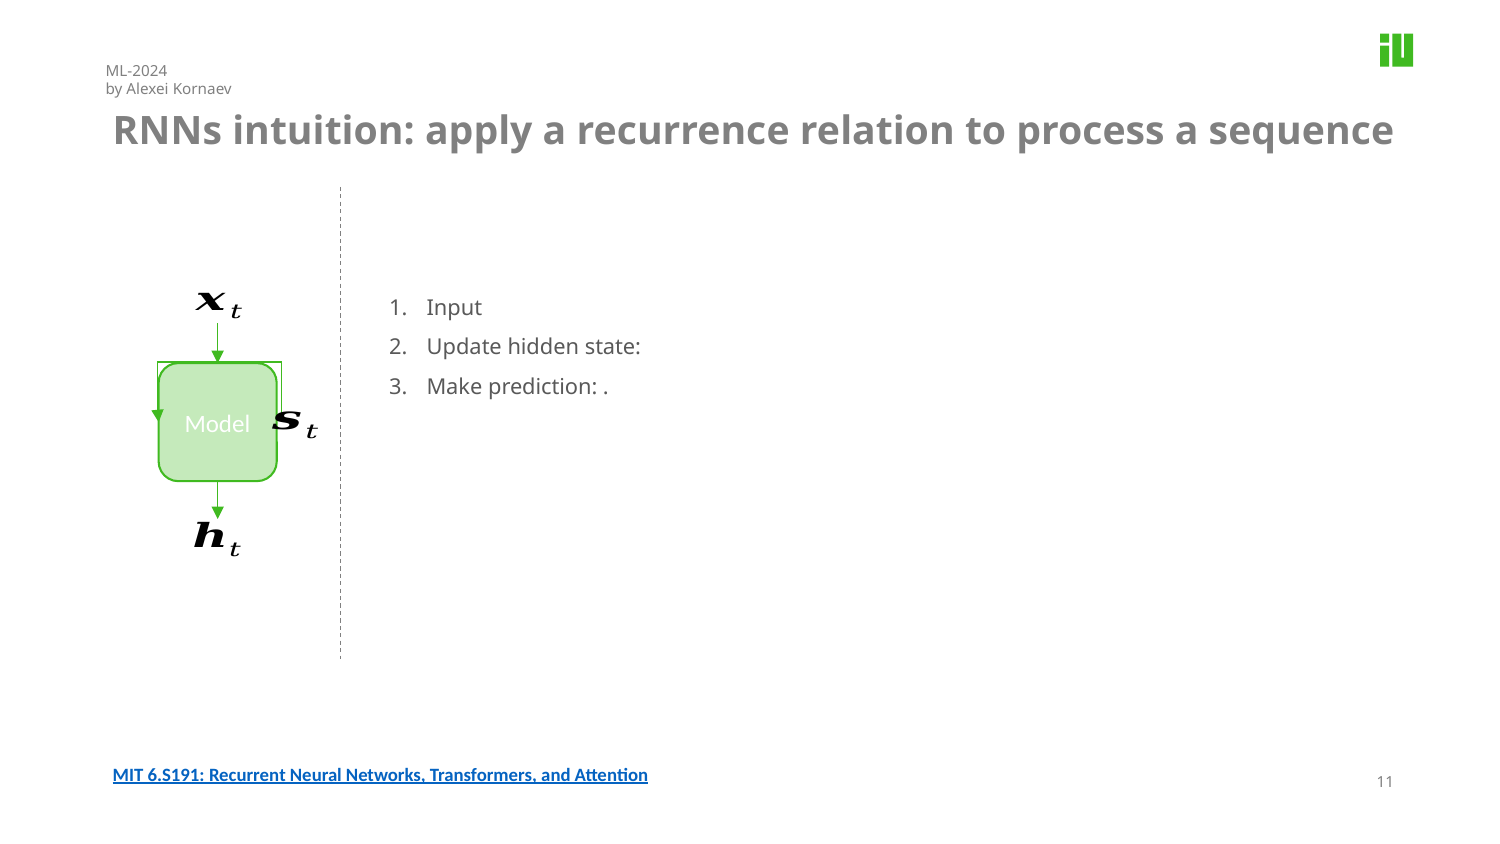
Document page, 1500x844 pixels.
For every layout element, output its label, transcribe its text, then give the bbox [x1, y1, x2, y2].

text_box Model [158, 363, 278, 421]
text_box 11 [1071, 759, 1410, 805]
text_box Model [157, 422, 278, 483]
text_box RNNs intuition: apply a recurrence relation to process a sequence [97, 102, 1414, 204]
text_box ML-2024 by Alexei Kornaev [98, 57, 605, 102]
text_box MIT 6.S191: Recurrent Neural Networks, Transformers, and Attention [97, 754, 848, 792]
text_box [1380, 33, 1414, 67]
